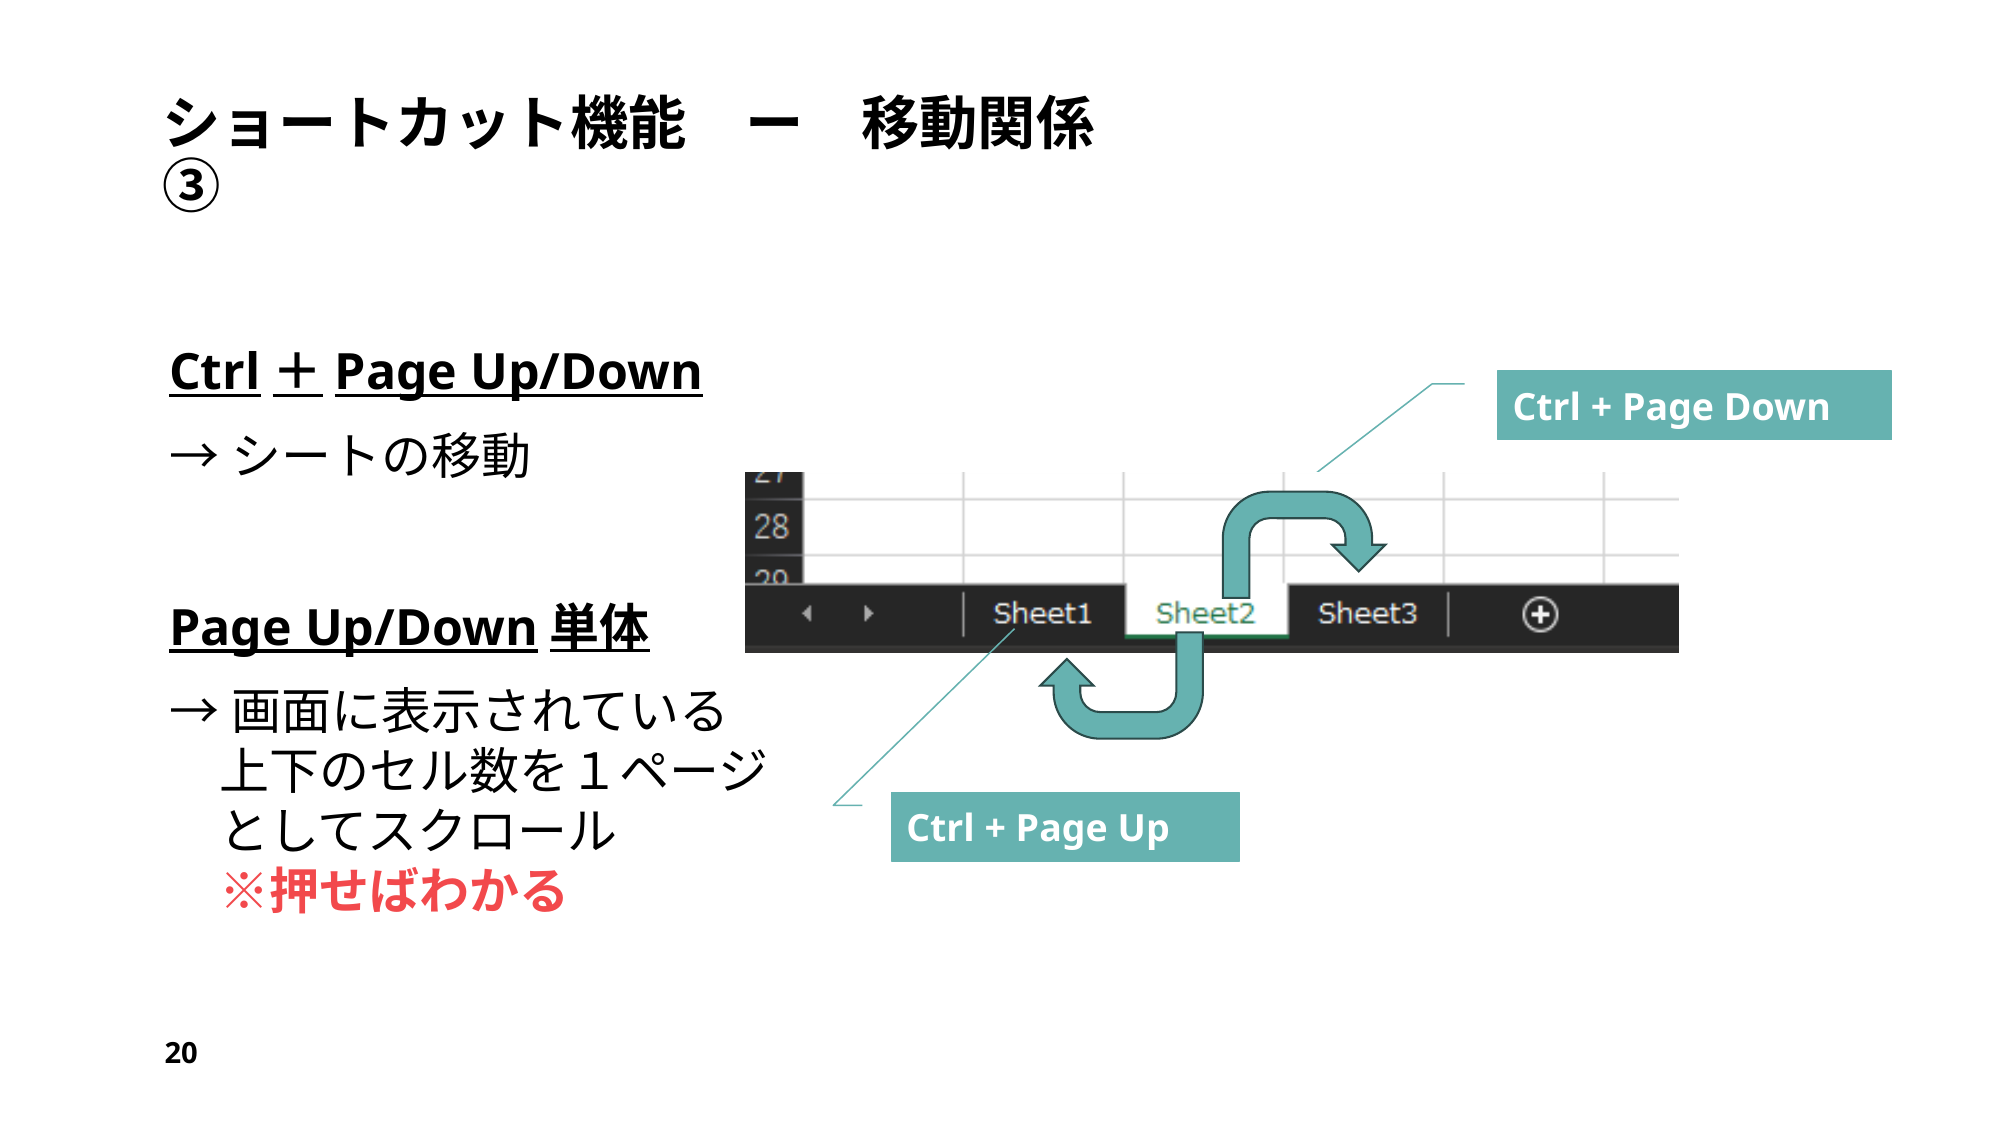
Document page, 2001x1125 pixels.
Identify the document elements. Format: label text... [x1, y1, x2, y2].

title ショートカット機能 ー 移動関係③ [147, 22, 1160, 228]
text_box Ctrl + Page Down [1497, 371, 1892, 440]
text_box Ctrl + Page Up [891, 792, 1240, 862]
picture [745, 472, 1679, 653]
text_box [1040, 660, 1203, 739]
list Ctrl＋Page Up/Down →シートの移動 Page Up/Down単体 →画面に表示されている 上下のセル数を１ページ としてスクロール ※押せばわかる [154, 332, 839, 973]
slide_number 20 [149, 1024, 345, 1085]
